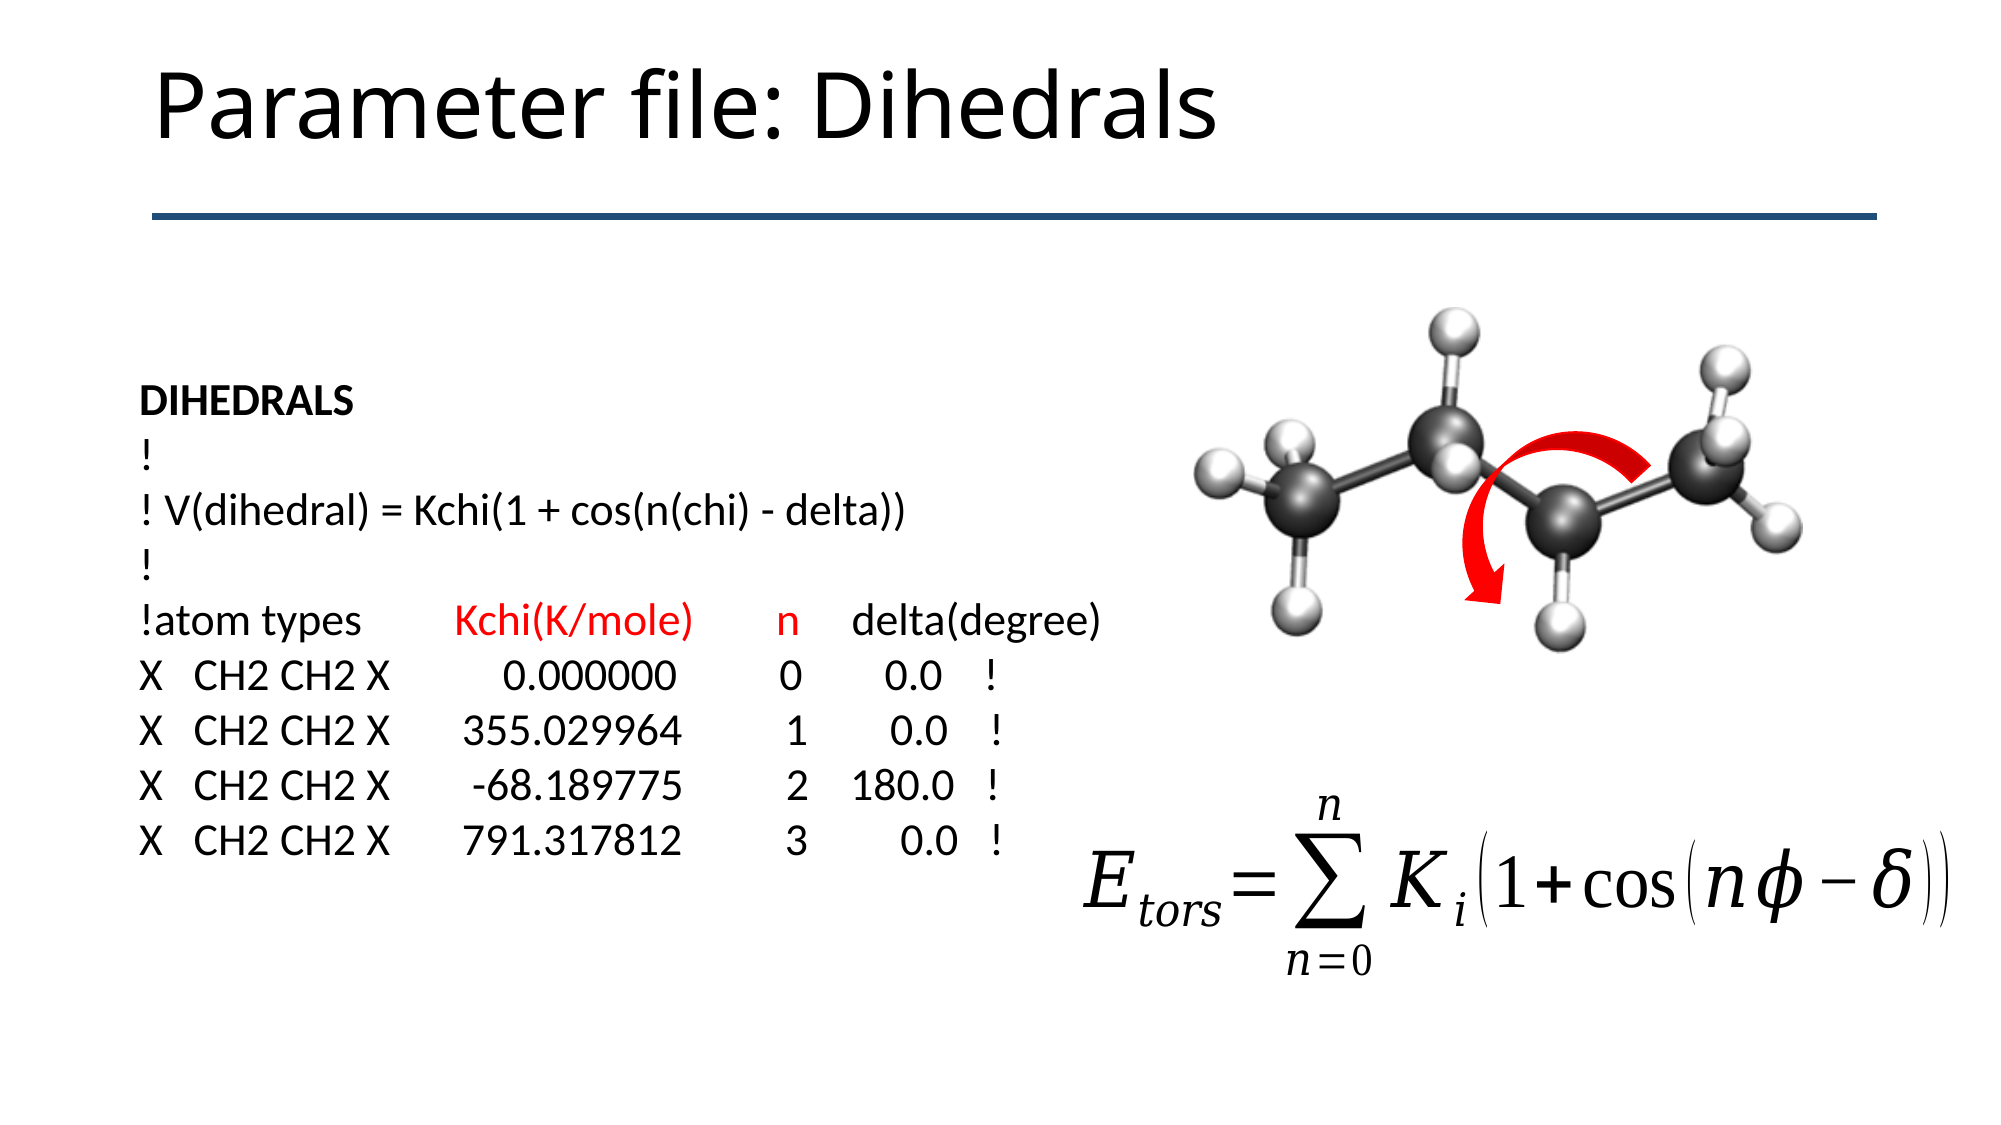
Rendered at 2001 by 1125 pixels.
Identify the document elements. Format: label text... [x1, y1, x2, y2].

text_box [1193, 307, 1803, 654]
text_box DIHEDRALS ! ! V(dihedral) = Kchi(1 + cos(n(chi) - delta)) ! !atom types Kchi(K/mole) n delta(degree) X CH2 CH2 X 0.000000 0 0.0 ! X CH2 CH2 X 355.029964 1 0.0 ! X CH2 CH2 X -68.189775 2 180.0 ! X CH2 CH2 X 791.317812 3 0.0 ! [124, 362, 1175, 872]
title Parameter file: Dihedrals [137, 0, 1863, 218]
